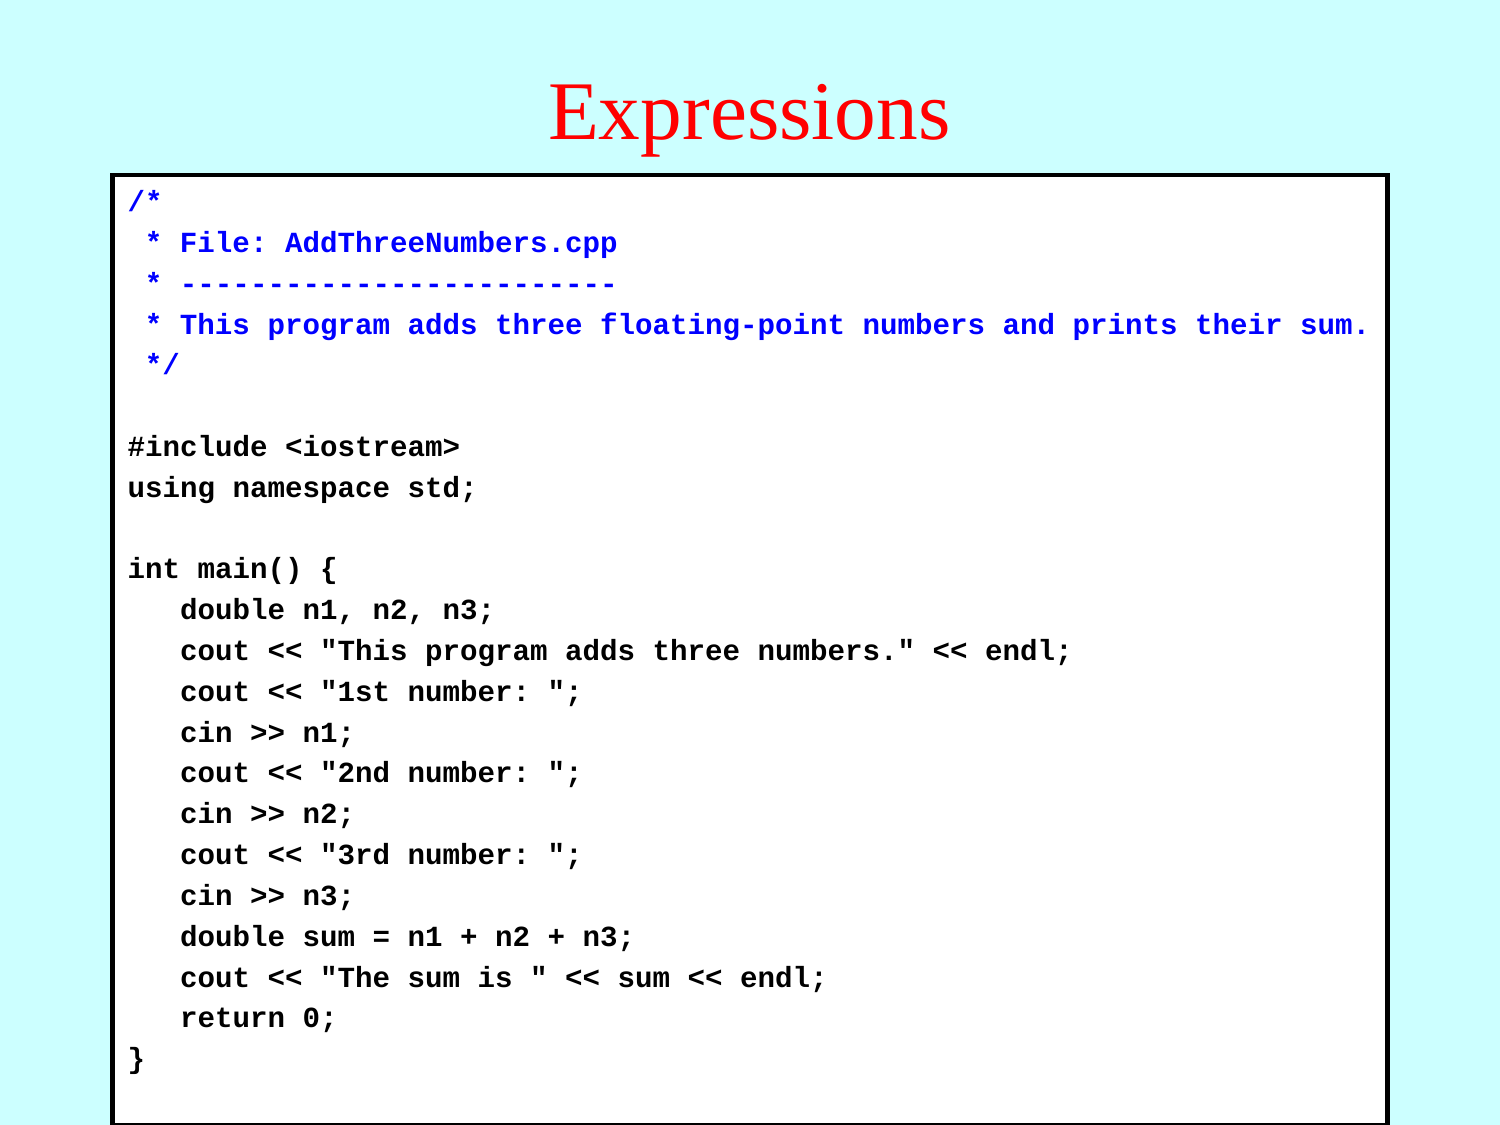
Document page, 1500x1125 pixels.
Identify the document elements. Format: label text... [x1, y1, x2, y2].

list /* * File: AddThreeNumbers.cpp * ------------------------- * This program adds three floating-point numbers and prints their sum. */ #include <iostream> using namespace std; int main() { double n1, n2, n3; cout << "This program adds three numbers." << endl; cout << "1st number: "; cin >> n1; cout << "2nd number: "; cin >> n2; cout << "3rd number: "; cin >> n3; double sum = n1 + n2 + n3; cout << "The sum is " << sum << endl; return 0; } [110, 201, 1390, 1125]
title Expressions [0, 12, 1500, 201]
